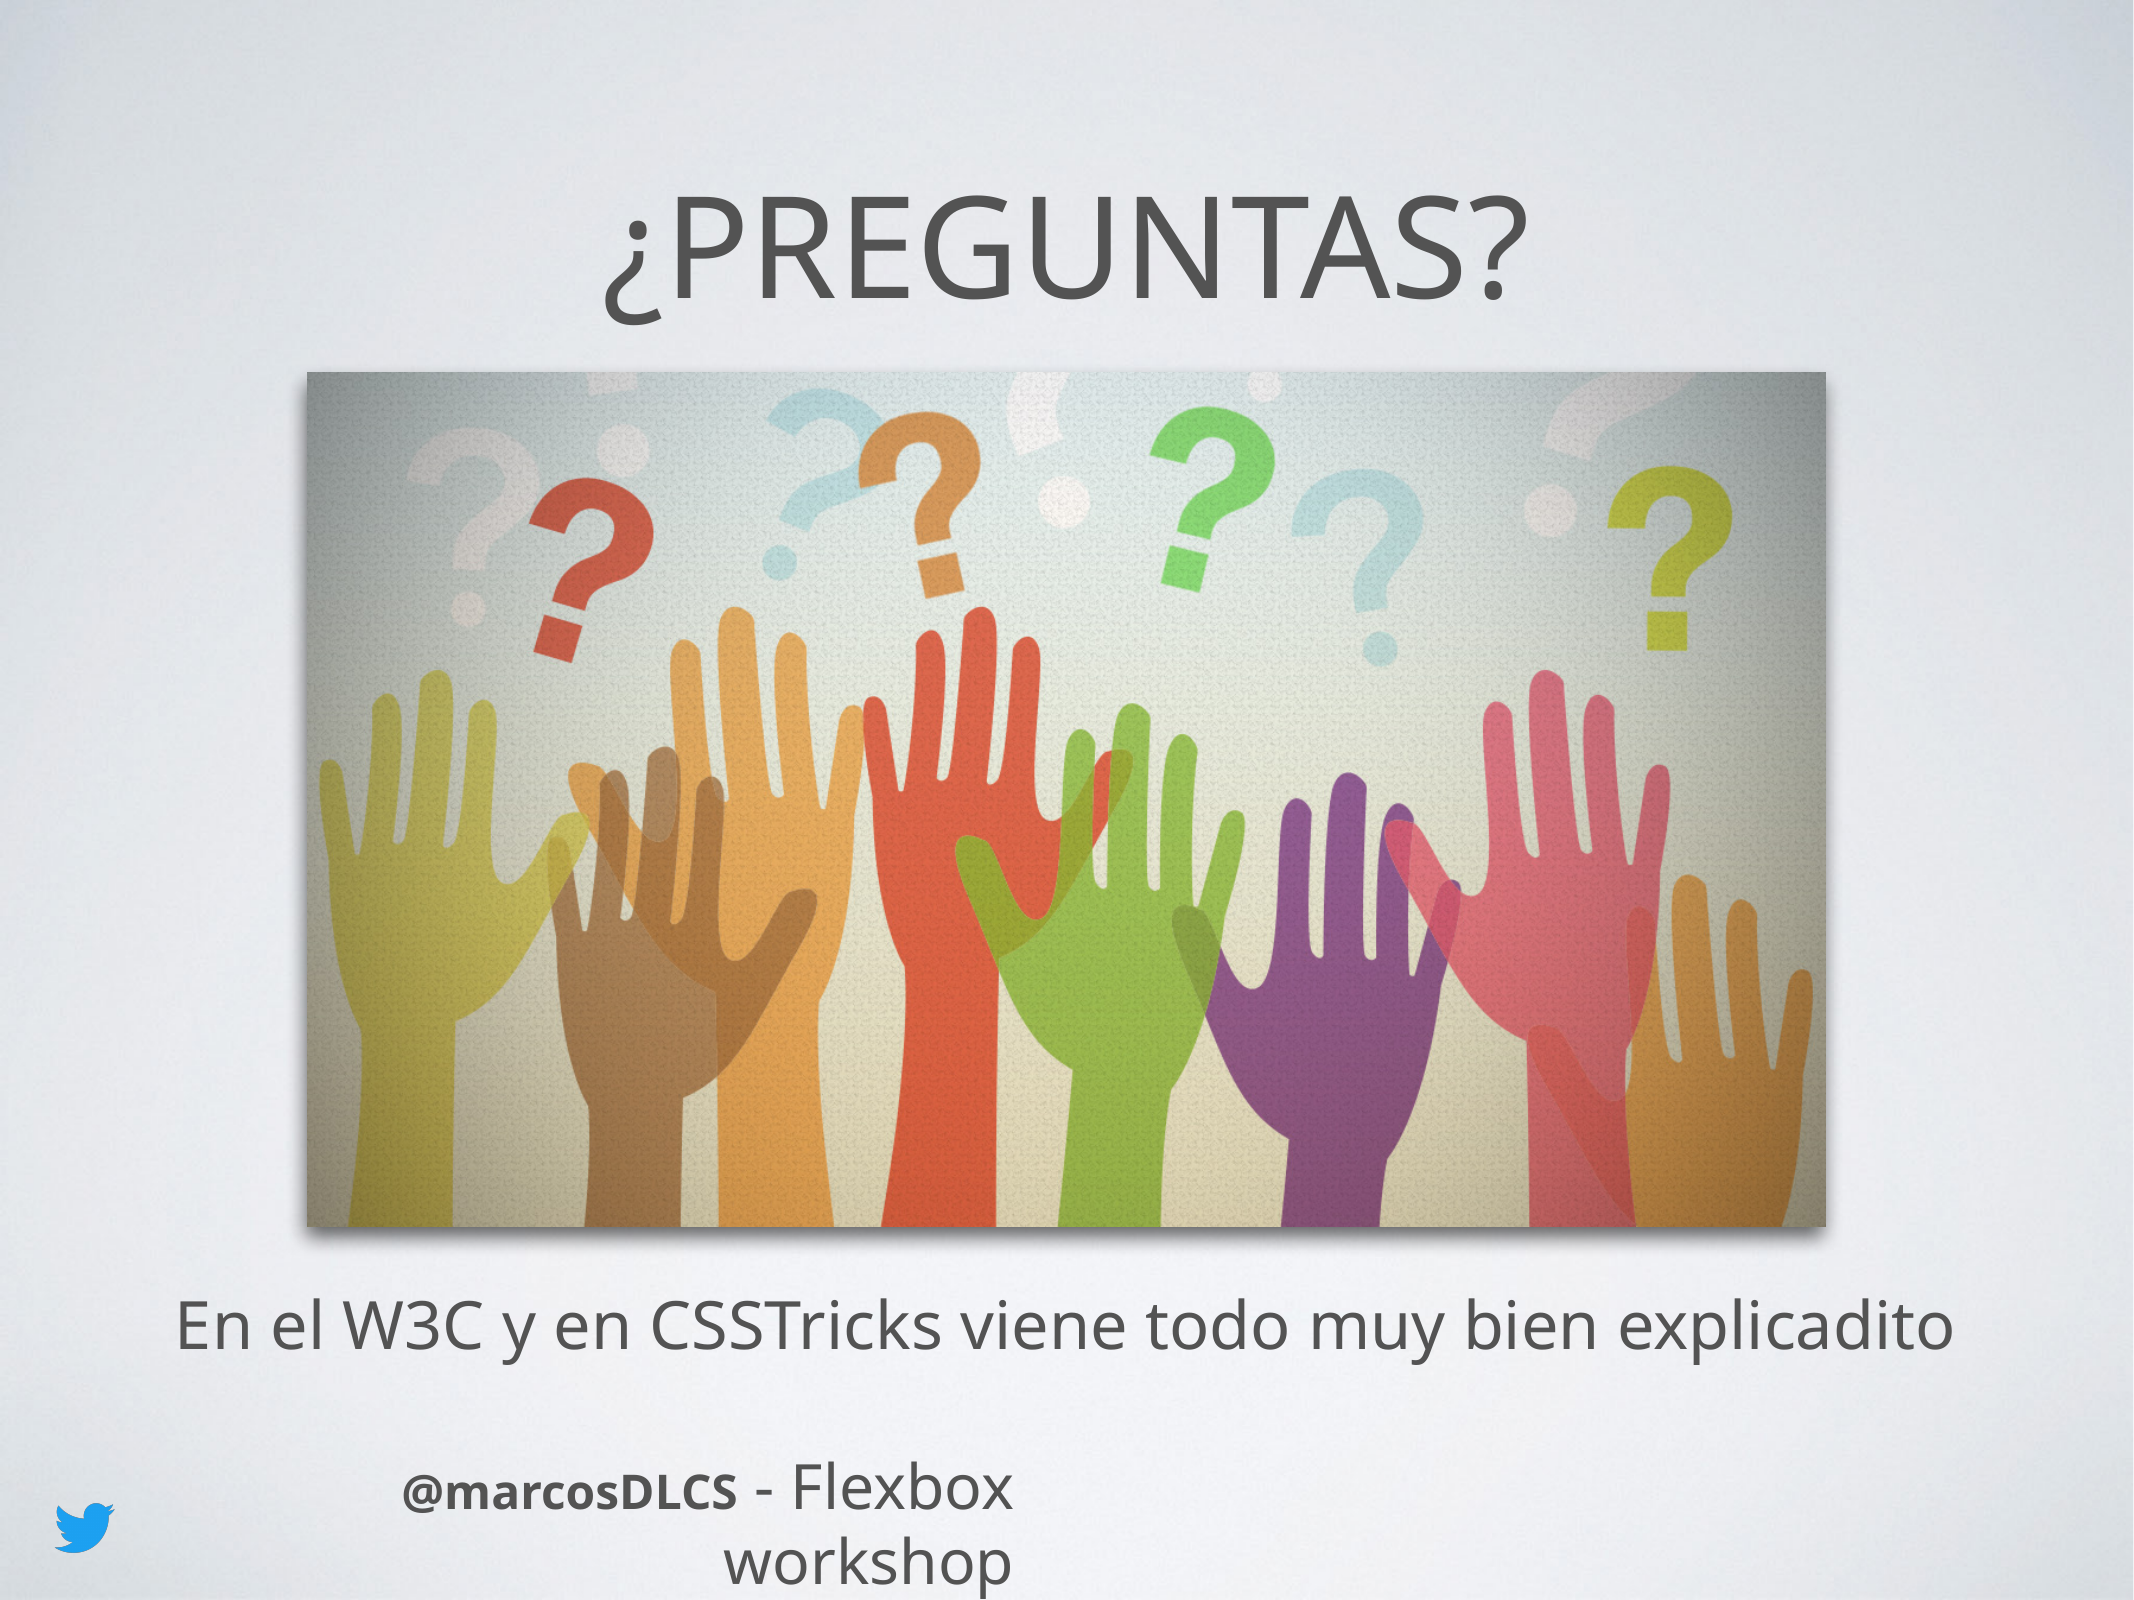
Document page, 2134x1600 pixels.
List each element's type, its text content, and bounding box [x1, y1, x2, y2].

picture [0, 0, 2134, 1600]
text_box En el W3C y en CSSTricks viene todo muy bien explicadito [170, 1278, 1964, 1368]
title ¿preguntas? [118, 128, 2015, 355]
